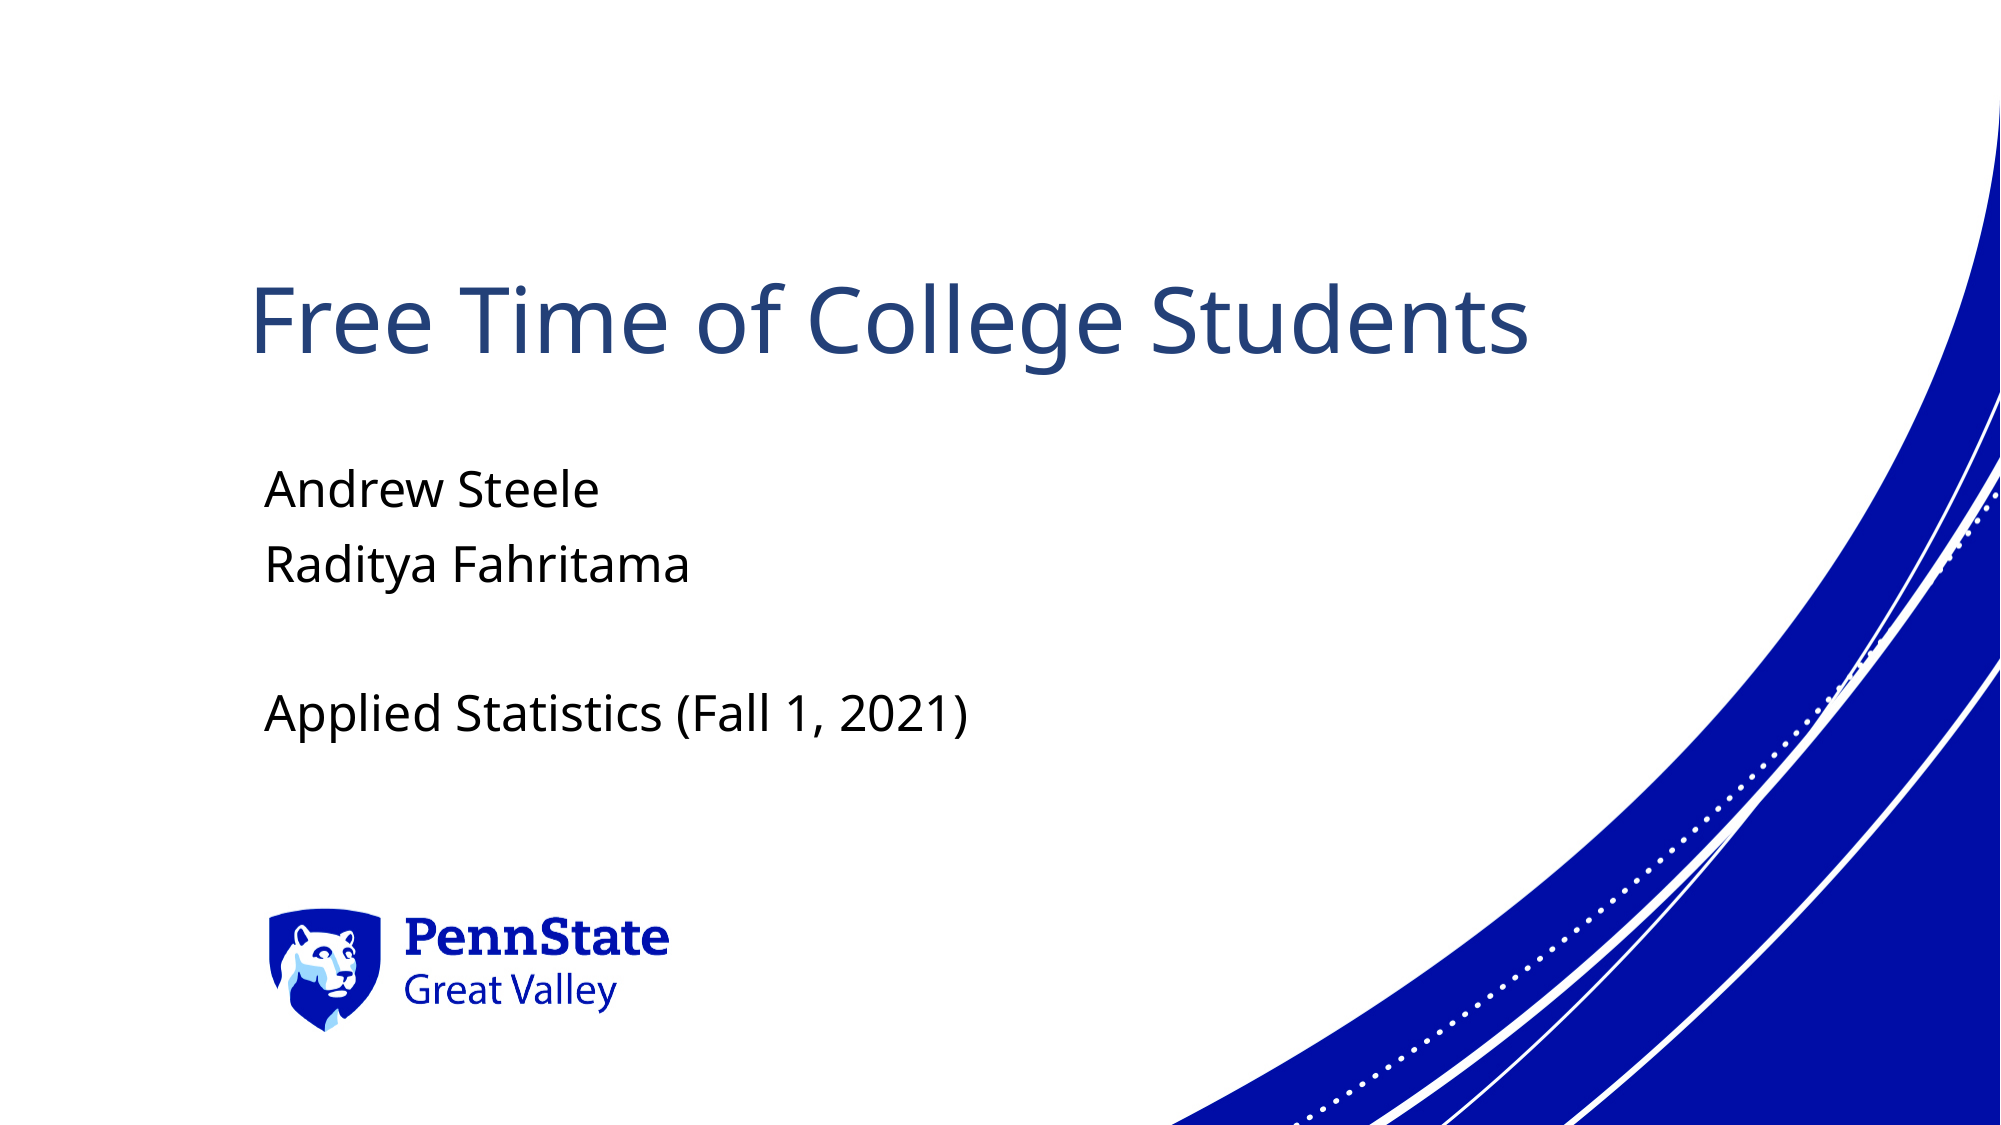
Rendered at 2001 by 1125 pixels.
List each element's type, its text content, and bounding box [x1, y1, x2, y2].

text_box Andrew Steele Raditya Fahritama Applied Statistics (Fall 1, 2021) [249, 456, 1750, 743]
title Free Time of College Students [233, 133, 1734, 381]
picture [0, 0, 2000, 1125]
